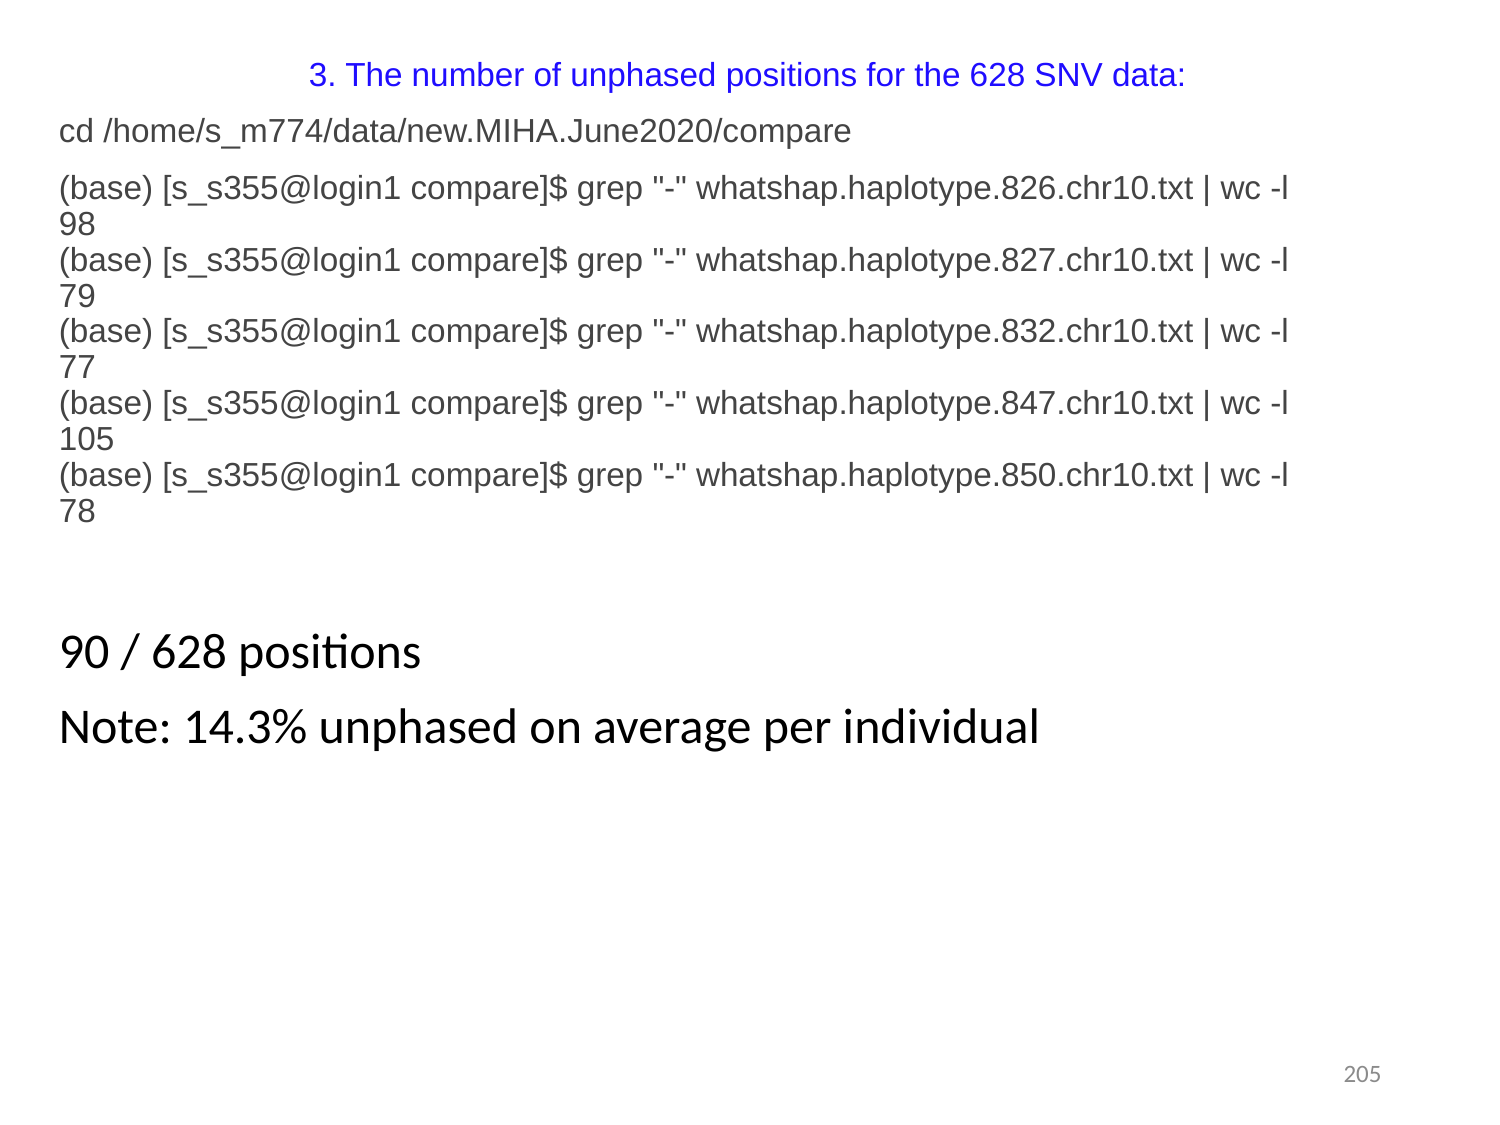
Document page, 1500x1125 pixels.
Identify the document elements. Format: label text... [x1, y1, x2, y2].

slide_number 205 [1059, 1042, 1397, 1103]
list 3. The number of unphased positions for the 628 SNV data: cd /home/s_m774/data/new.MIHA.June2020/compare (base) [s_s355@login1 compare]$ grep "-" whatshap.haplotype.826.chr10.txt | wc -l 98 (base) [s_s355@login1 compare]$ grep "-" whatshap.haplotype.827.chr10.txt | wc -l 79 (base) [s_s355@login1 compare]$ grep "-" whatshap.haplotype.832.chr10.txt | wc -l 77 (base) [s_s355@login1 compare]$ grep "-" whatshap.haplotype.847.chr10.txt | wc -l 105 (base) [s_s355@login1 compare]$ grep "-" whatshap.haplotype.850.chr10.txt | wc -l 78 90 / 628 positions Note: 14.3% unphased on average per individual [43, 50, 1453, 1075]
